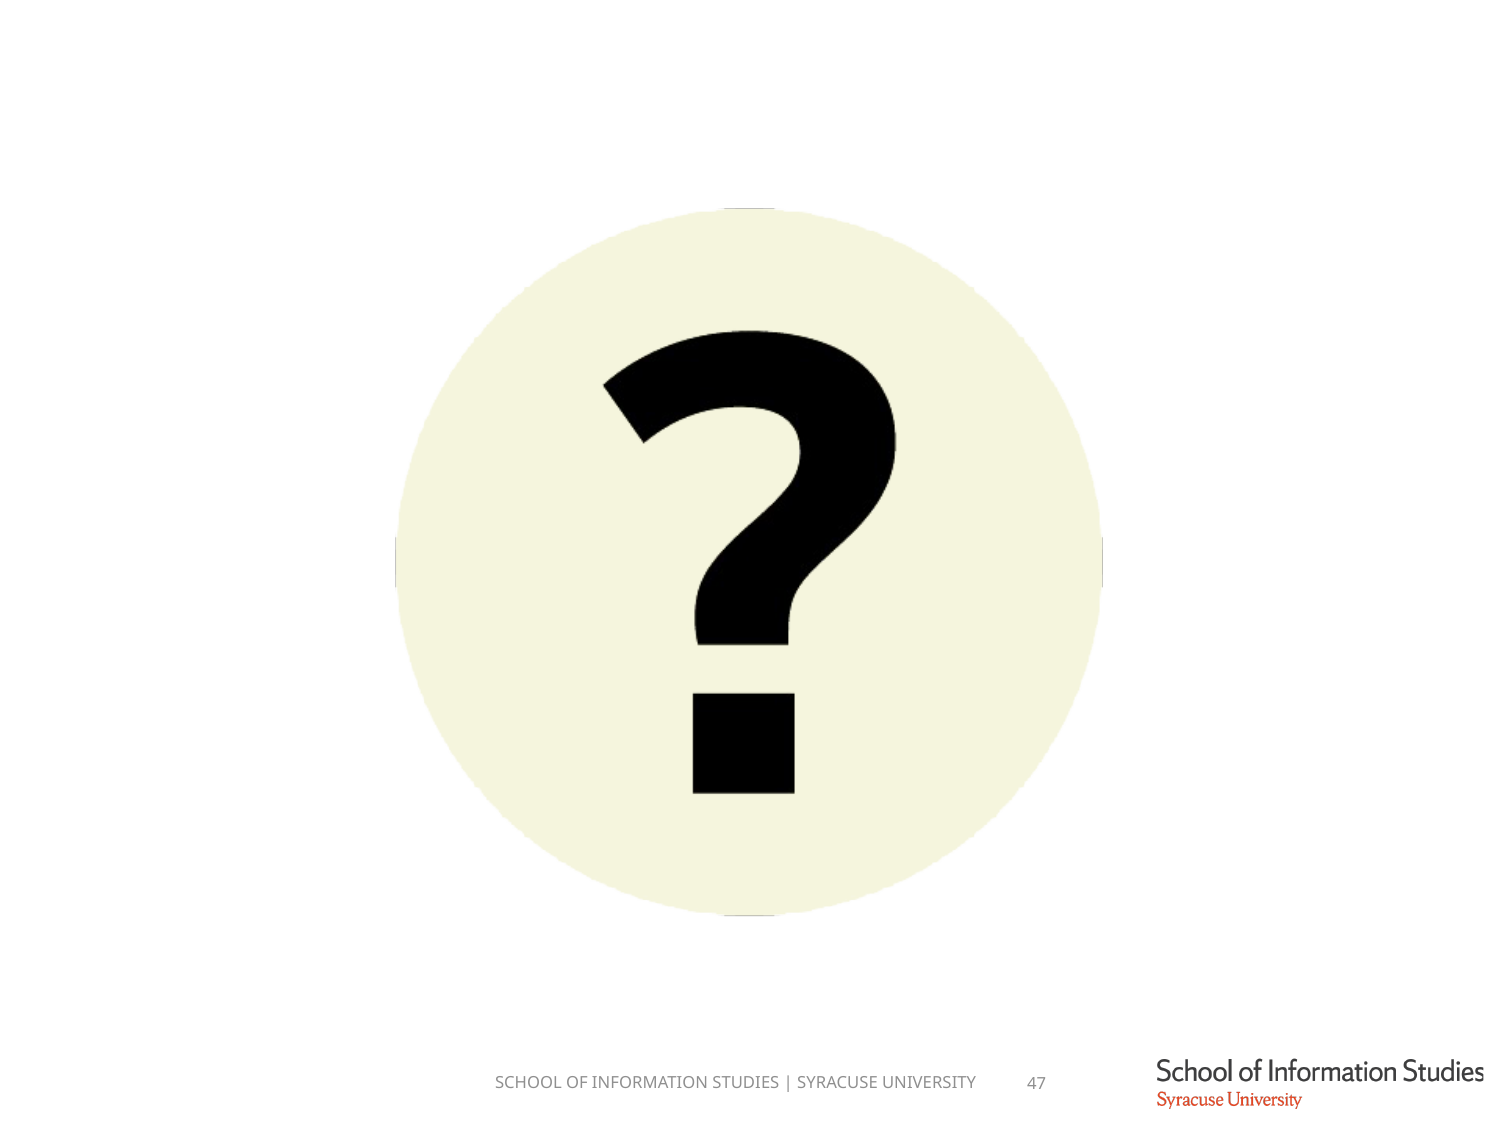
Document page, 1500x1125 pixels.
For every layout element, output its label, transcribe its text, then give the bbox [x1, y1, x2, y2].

footer School of Information Studies | Syracuse University [283, 1061, 993, 1106]
picture [249, 187, 1250, 938]
slide_number 47 [1012, 1061, 1149, 1107]
